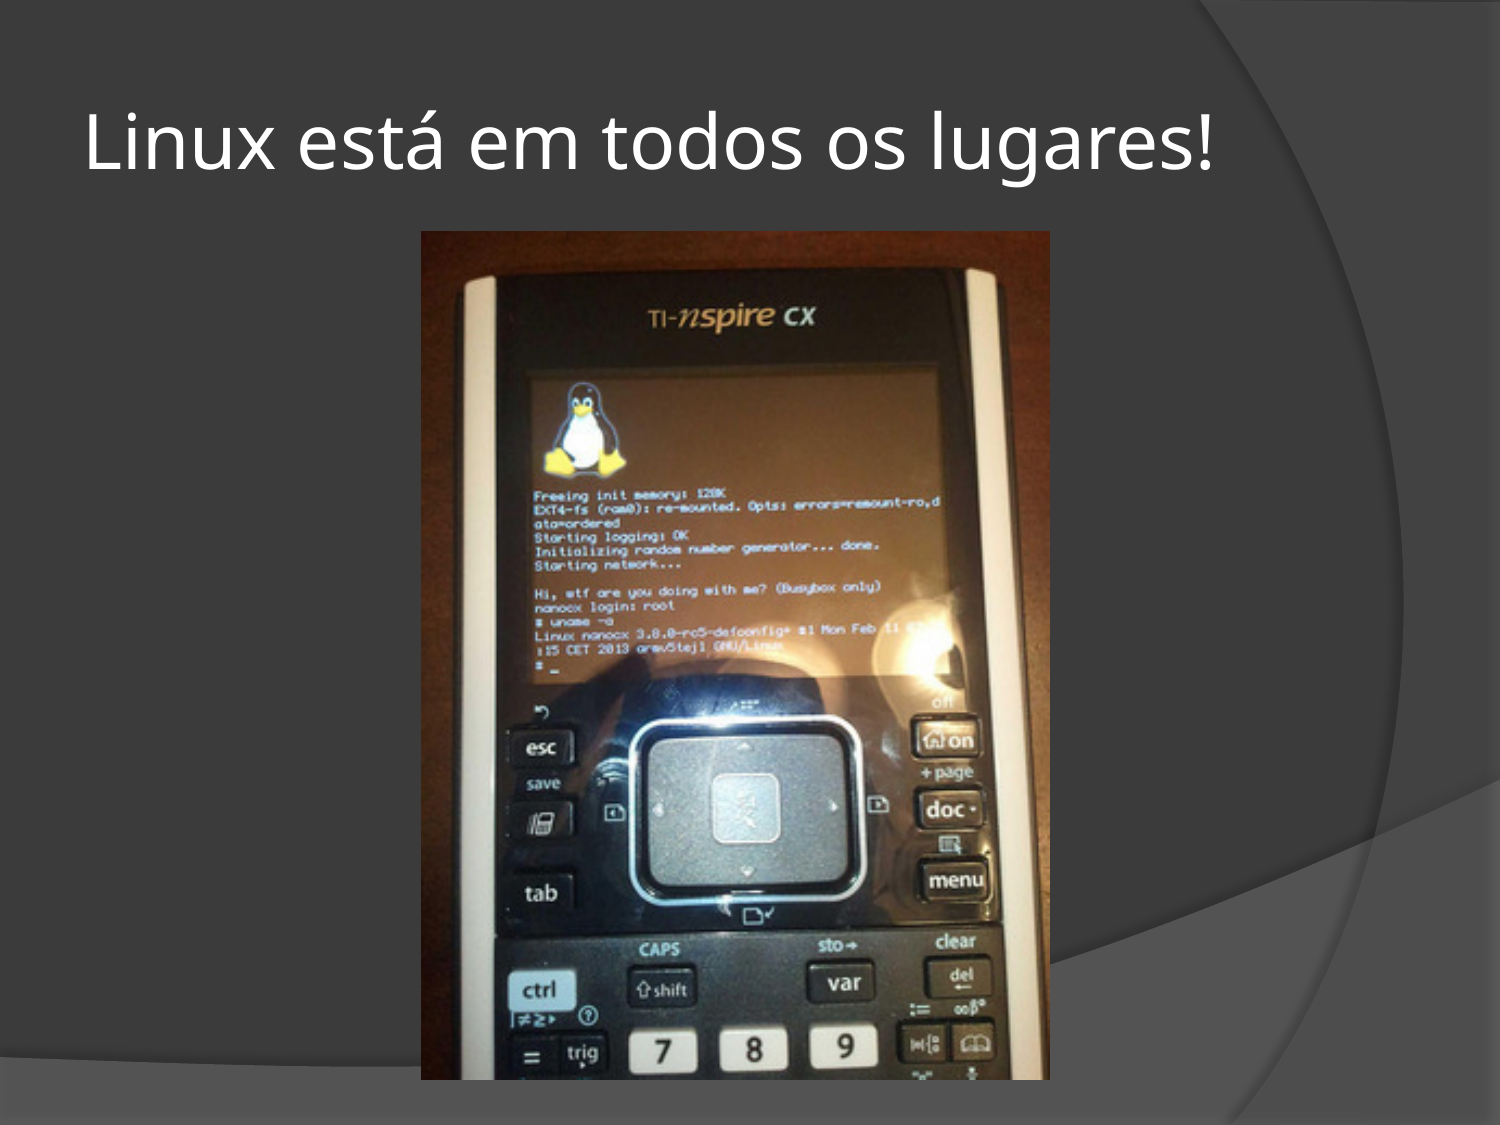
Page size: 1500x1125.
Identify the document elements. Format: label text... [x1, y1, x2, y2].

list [420, 231, 1051, 1080]
title Linux está em todos os lugares! [75, 45, 1300, 233]
